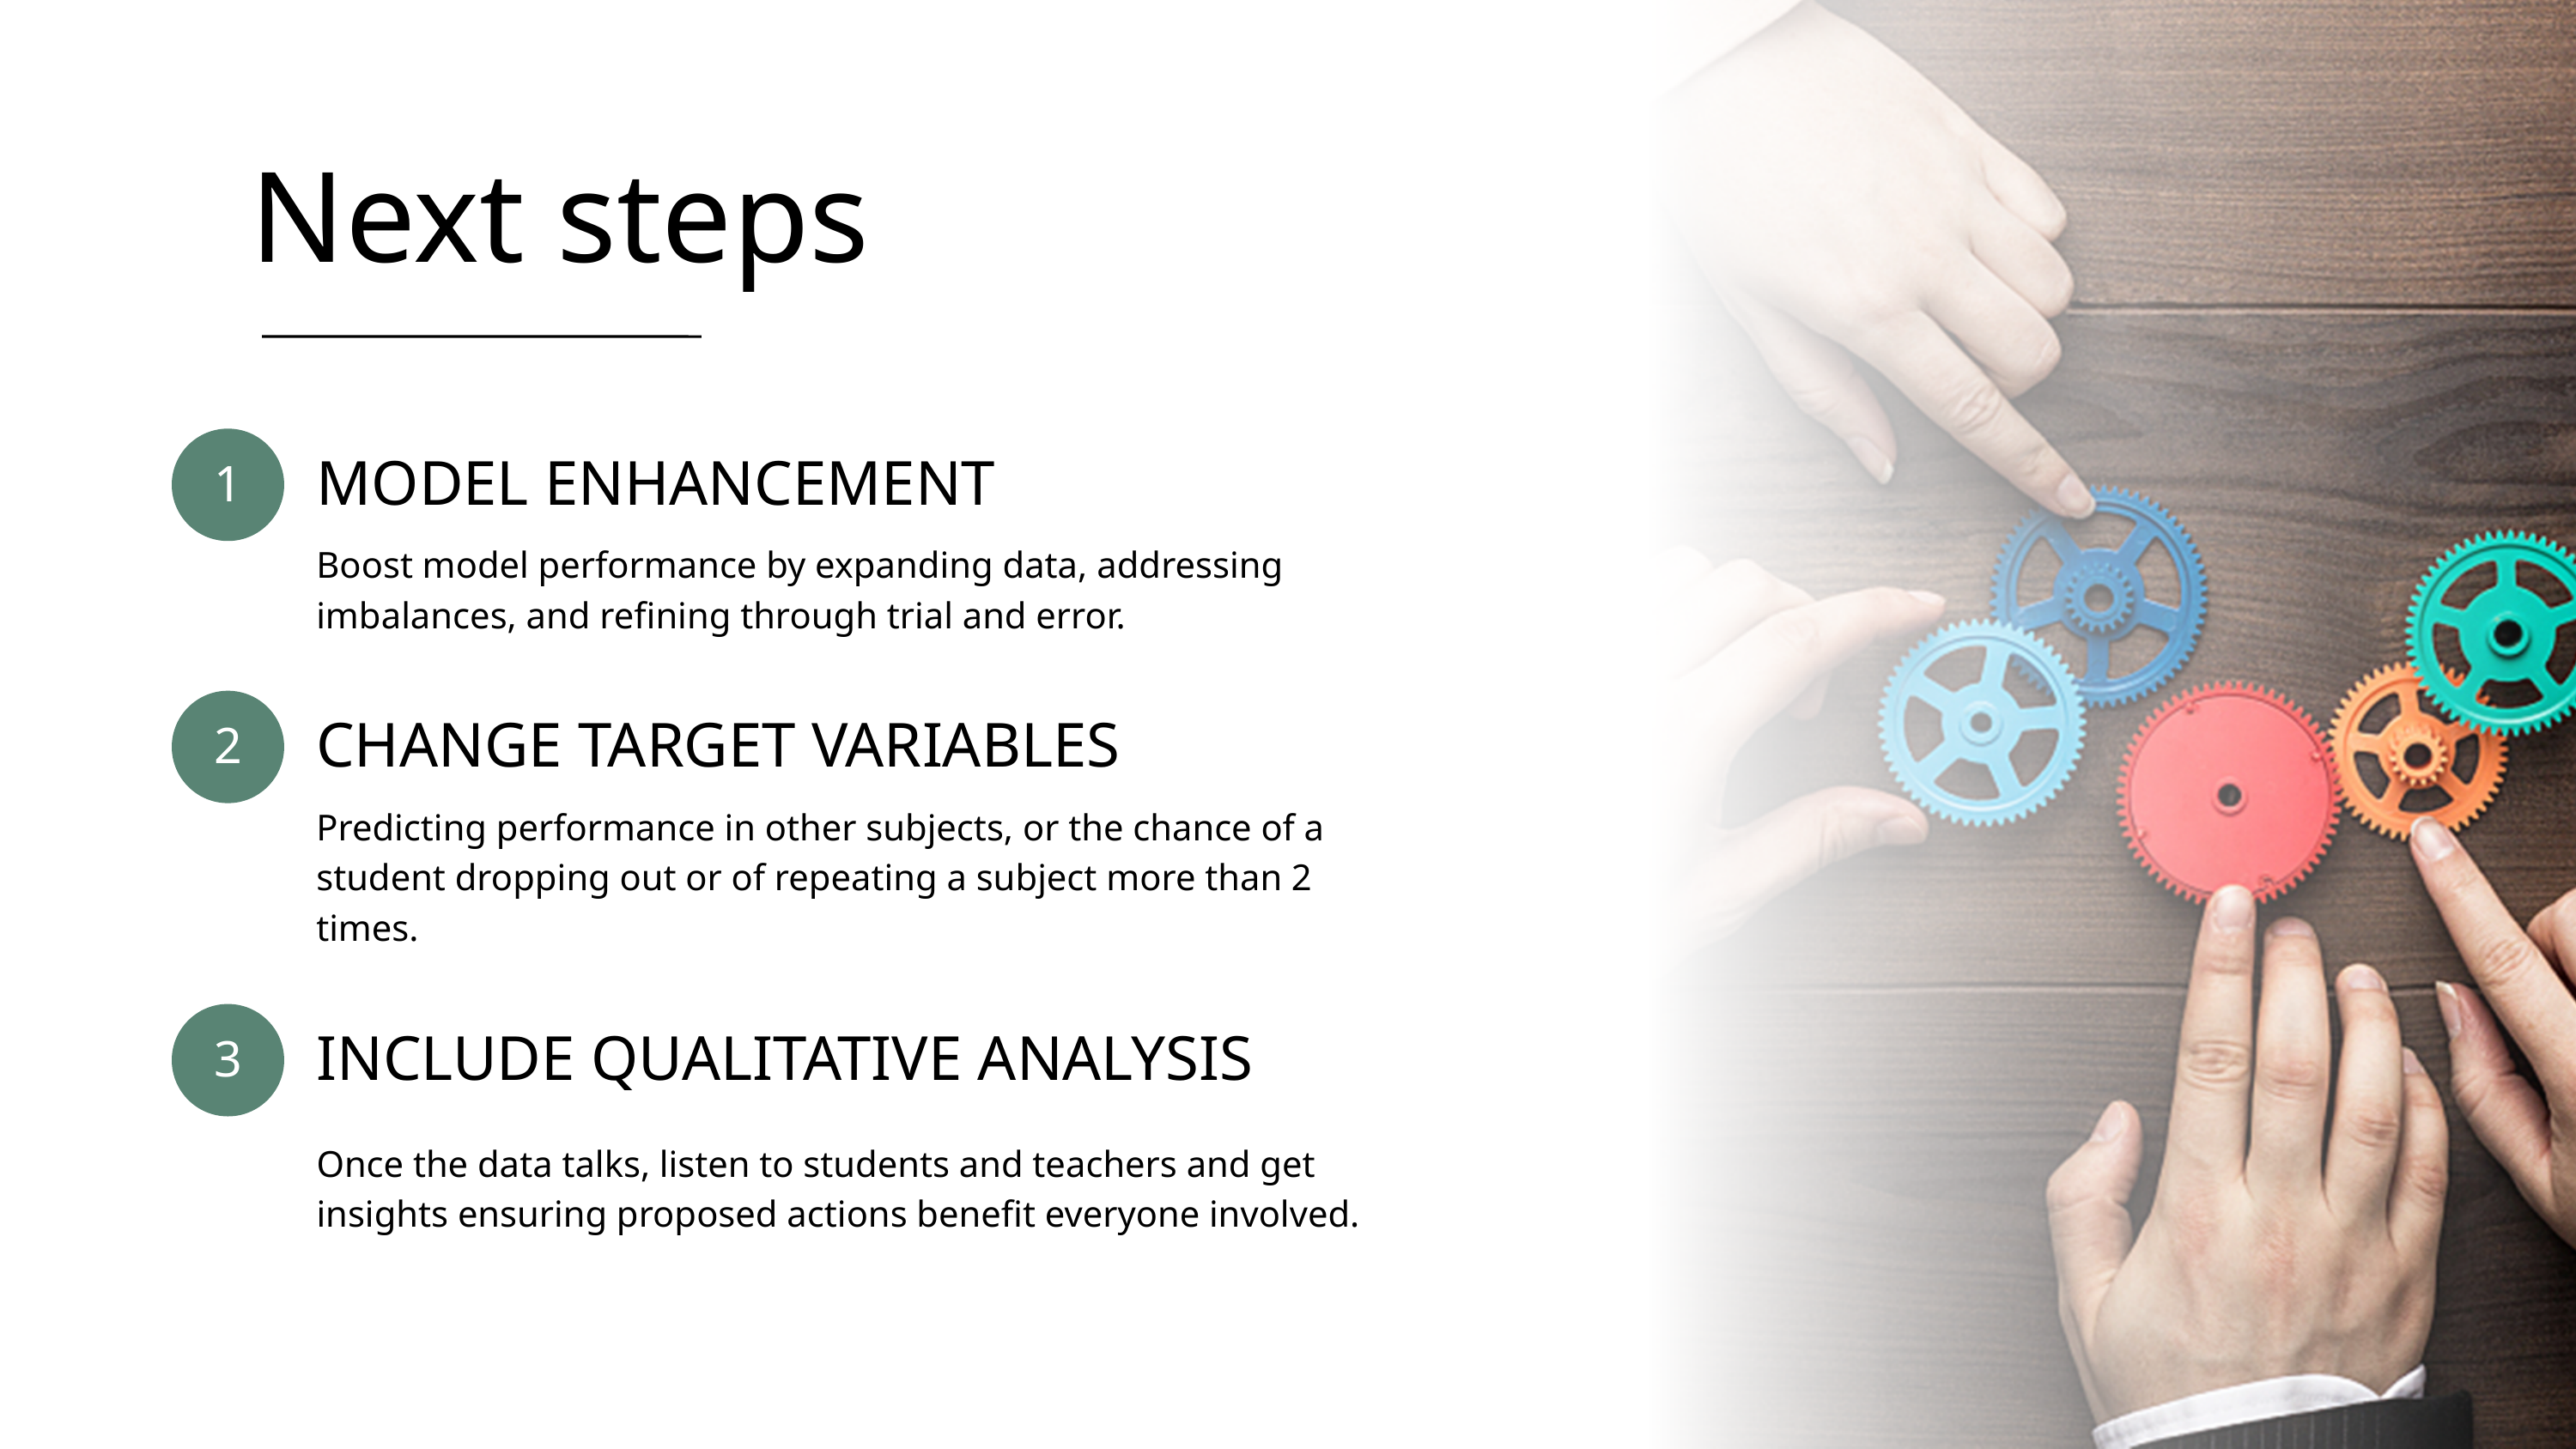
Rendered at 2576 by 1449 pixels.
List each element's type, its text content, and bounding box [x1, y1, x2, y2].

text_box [171, 690, 285, 803]
text_box Predicting performance in other subjects, or the chance of a student dropping out or of repeating a subject more than 2 times. [316, 797, 1374, 949]
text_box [1648, 0, 2576, 1449]
text_box Boost model performance by expanding data, addressing imbalances, and refining through trial and error. [316, 535, 1468, 636]
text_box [171, 428, 285, 542]
text_box MODEL ENHANCEMENT [316, 456, 1448, 518]
text_box INCLUDE QUALITATIVE ANALYSIS [316, 1032, 1520, 1094]
text_box CHANGE TARGET VARIABLES [316, 718, 1495, 780]
text_box Next steps [250, 162, 1529, 288]
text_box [171, 1003, 285, 1117]
text_box Once the data talks, listen to students and teachers and get insights ensuring proposed actions benefit everyone involved. [316, 1134, 1448, 1235]
